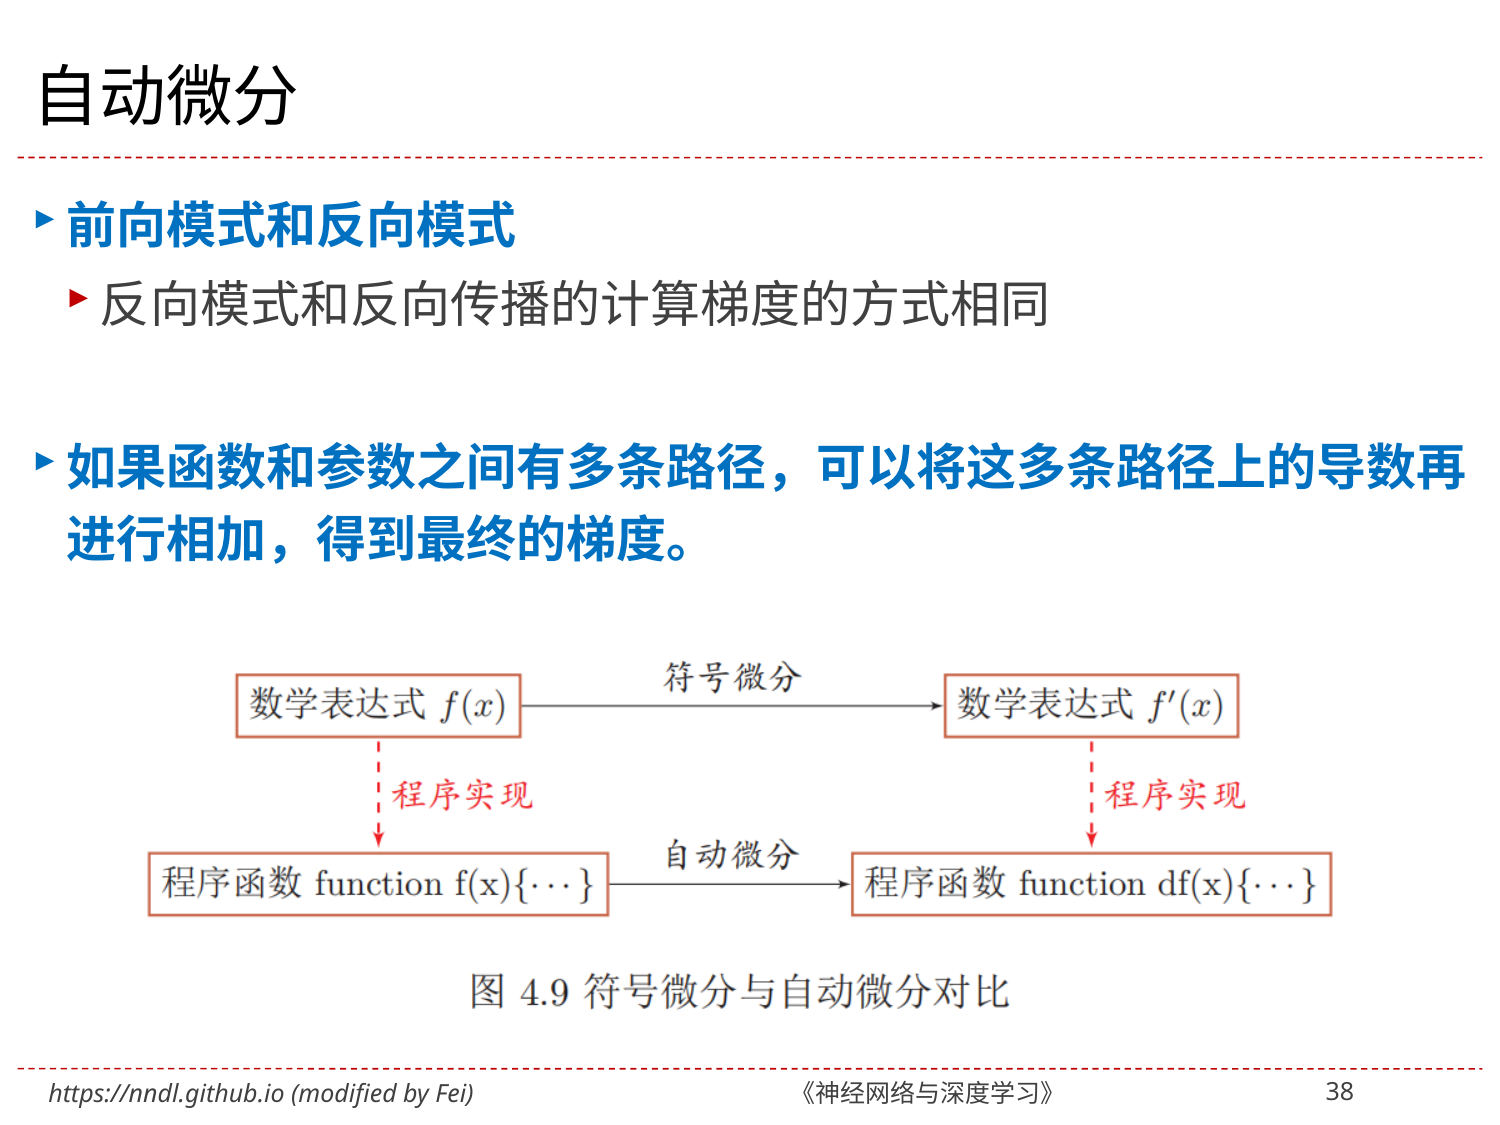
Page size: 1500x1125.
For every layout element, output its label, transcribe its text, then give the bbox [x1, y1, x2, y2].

title 自动微分 [17, 24, 1483, 142]
picture [135, 626, 1364, 1055]
list 前向模式和反向模式 反向模式和反向传播的计算梯度的方式相同 如果函数和参数之间有多条路径，可以将这多条路径上的导数再进行相加，得到最终的梯度。 [17, 173, 1483, 1043]
